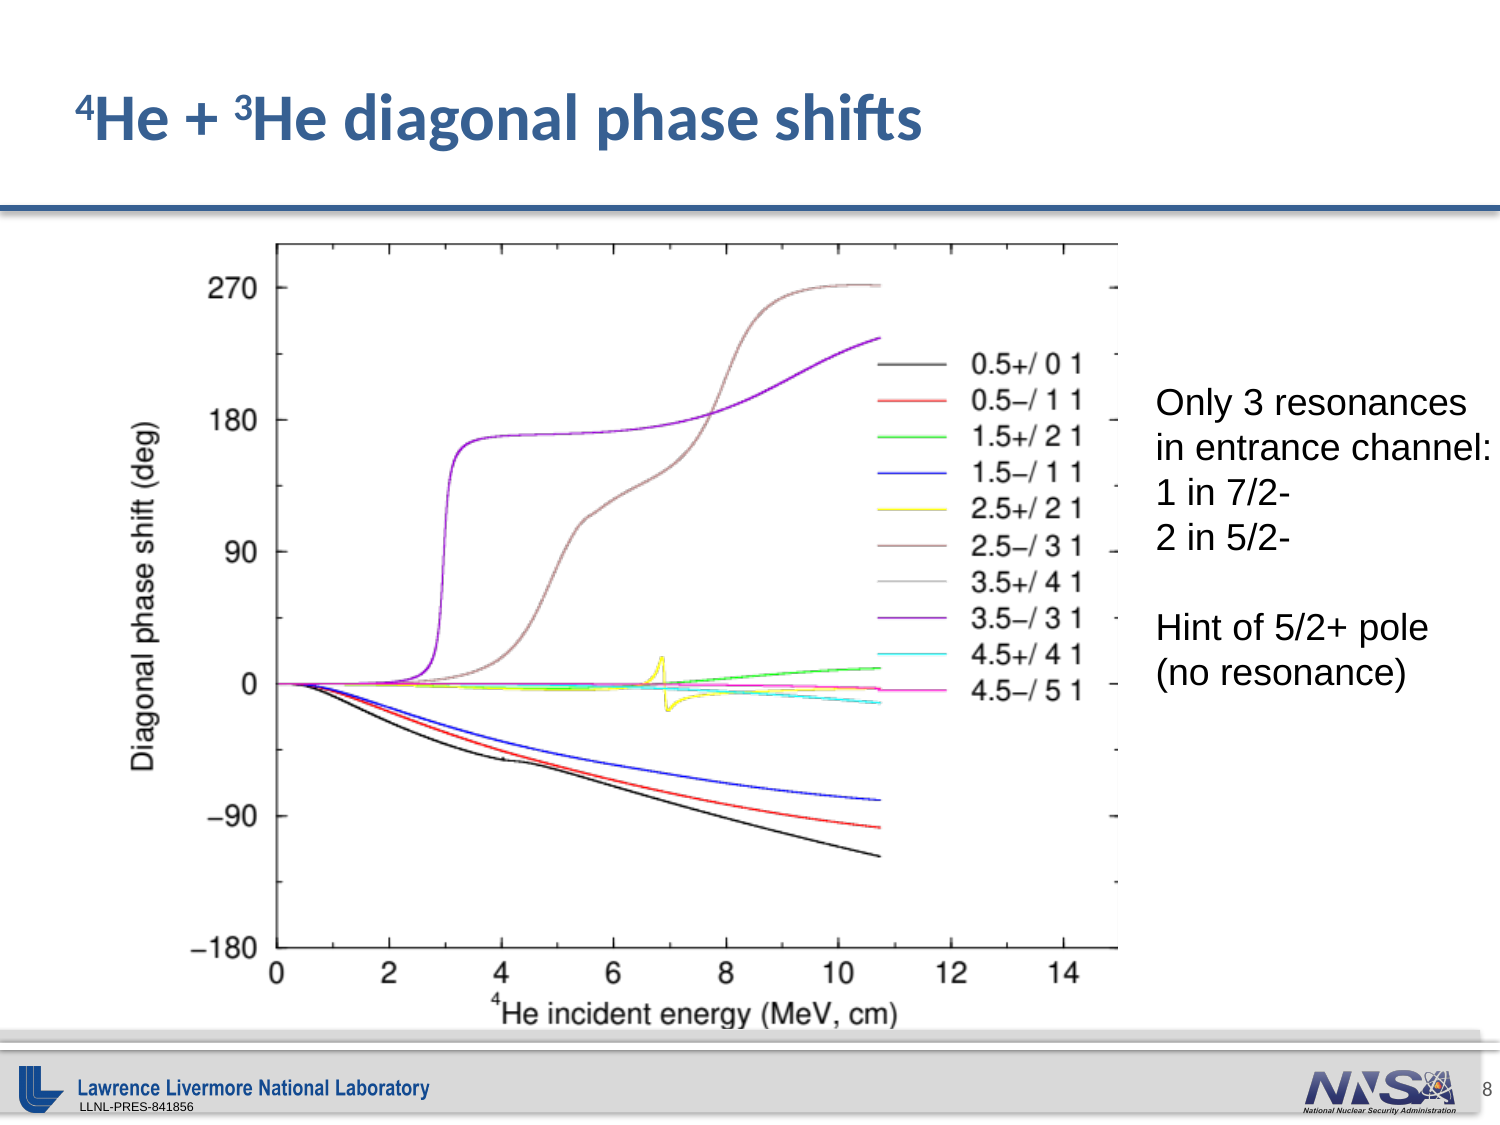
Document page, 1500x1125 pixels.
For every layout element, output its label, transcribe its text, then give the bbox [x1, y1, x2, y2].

picture [19, 1066, 468, 1113]
text_box Only 3 resonances in entrance channel: 1 in 7/2- 2 in 5/2- Hint of 5/2+ pole (no resonance) [1140, 370, 1500, 701]
title 4He + 3He diagonal phase shifts [75, 36, 1425, 202]
picture [1296, 1057, 1463, 1122]
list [130, 242, 1118, 1029]
